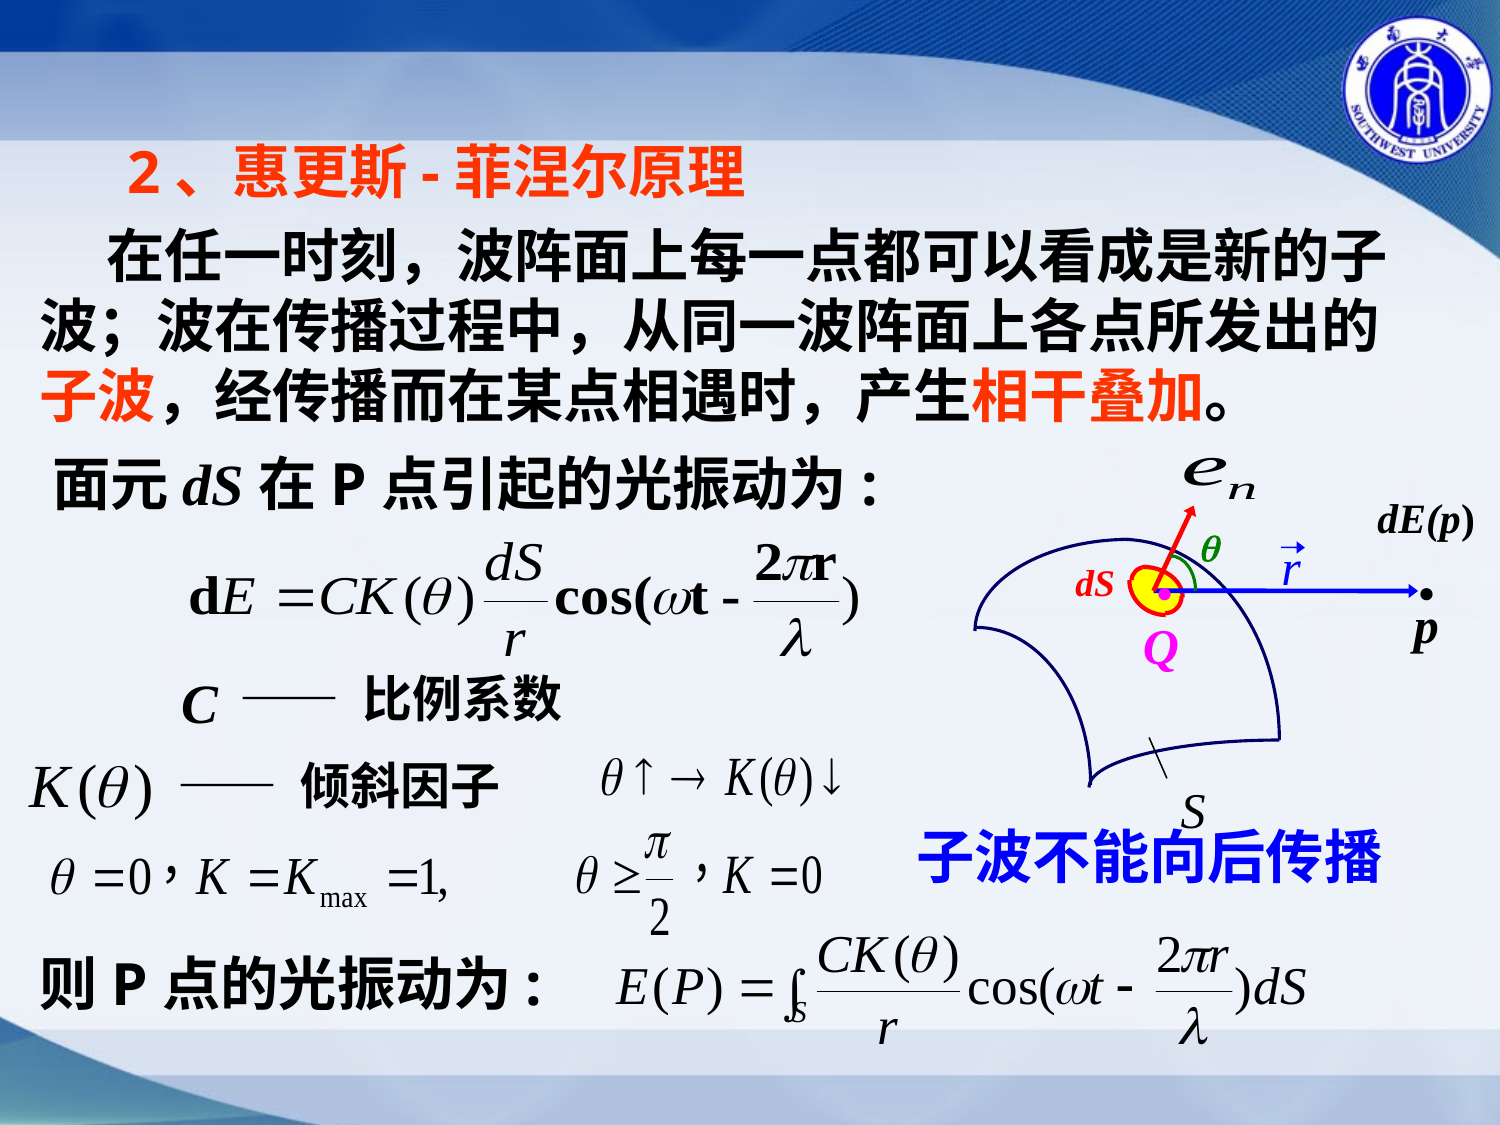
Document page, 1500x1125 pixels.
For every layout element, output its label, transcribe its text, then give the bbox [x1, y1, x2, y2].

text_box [574, 812, 825, 940]
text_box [599, 741, 850, 813]
text_box 面元dS在P点引起的光振动为: [37, 439, 875, 525]
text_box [174, 660, 600, 738]
text_box 2、惠更斯-菲涅尔原理 [112, 127, 813, 212]
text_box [974, 437, 1500, 847]
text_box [49, 849, 450, 913]
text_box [187, 535, 863, 662]
text_box 在任一时刻，波阵面上每一点都可以看成是新的子波；波在传播过程中，从同一波阵面上各点所发出的子波，经传播而在某点相遇时，产生相干叠加。 [24, 212, 1407, 437]
text_box 子波不能向后传播 [901, 812, 1398, 898]
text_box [612, 927, 1313, 1050]
text_box 则P点的光振动为: [24, 939, 612, 1025]
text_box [24, 747, 525, 825]
